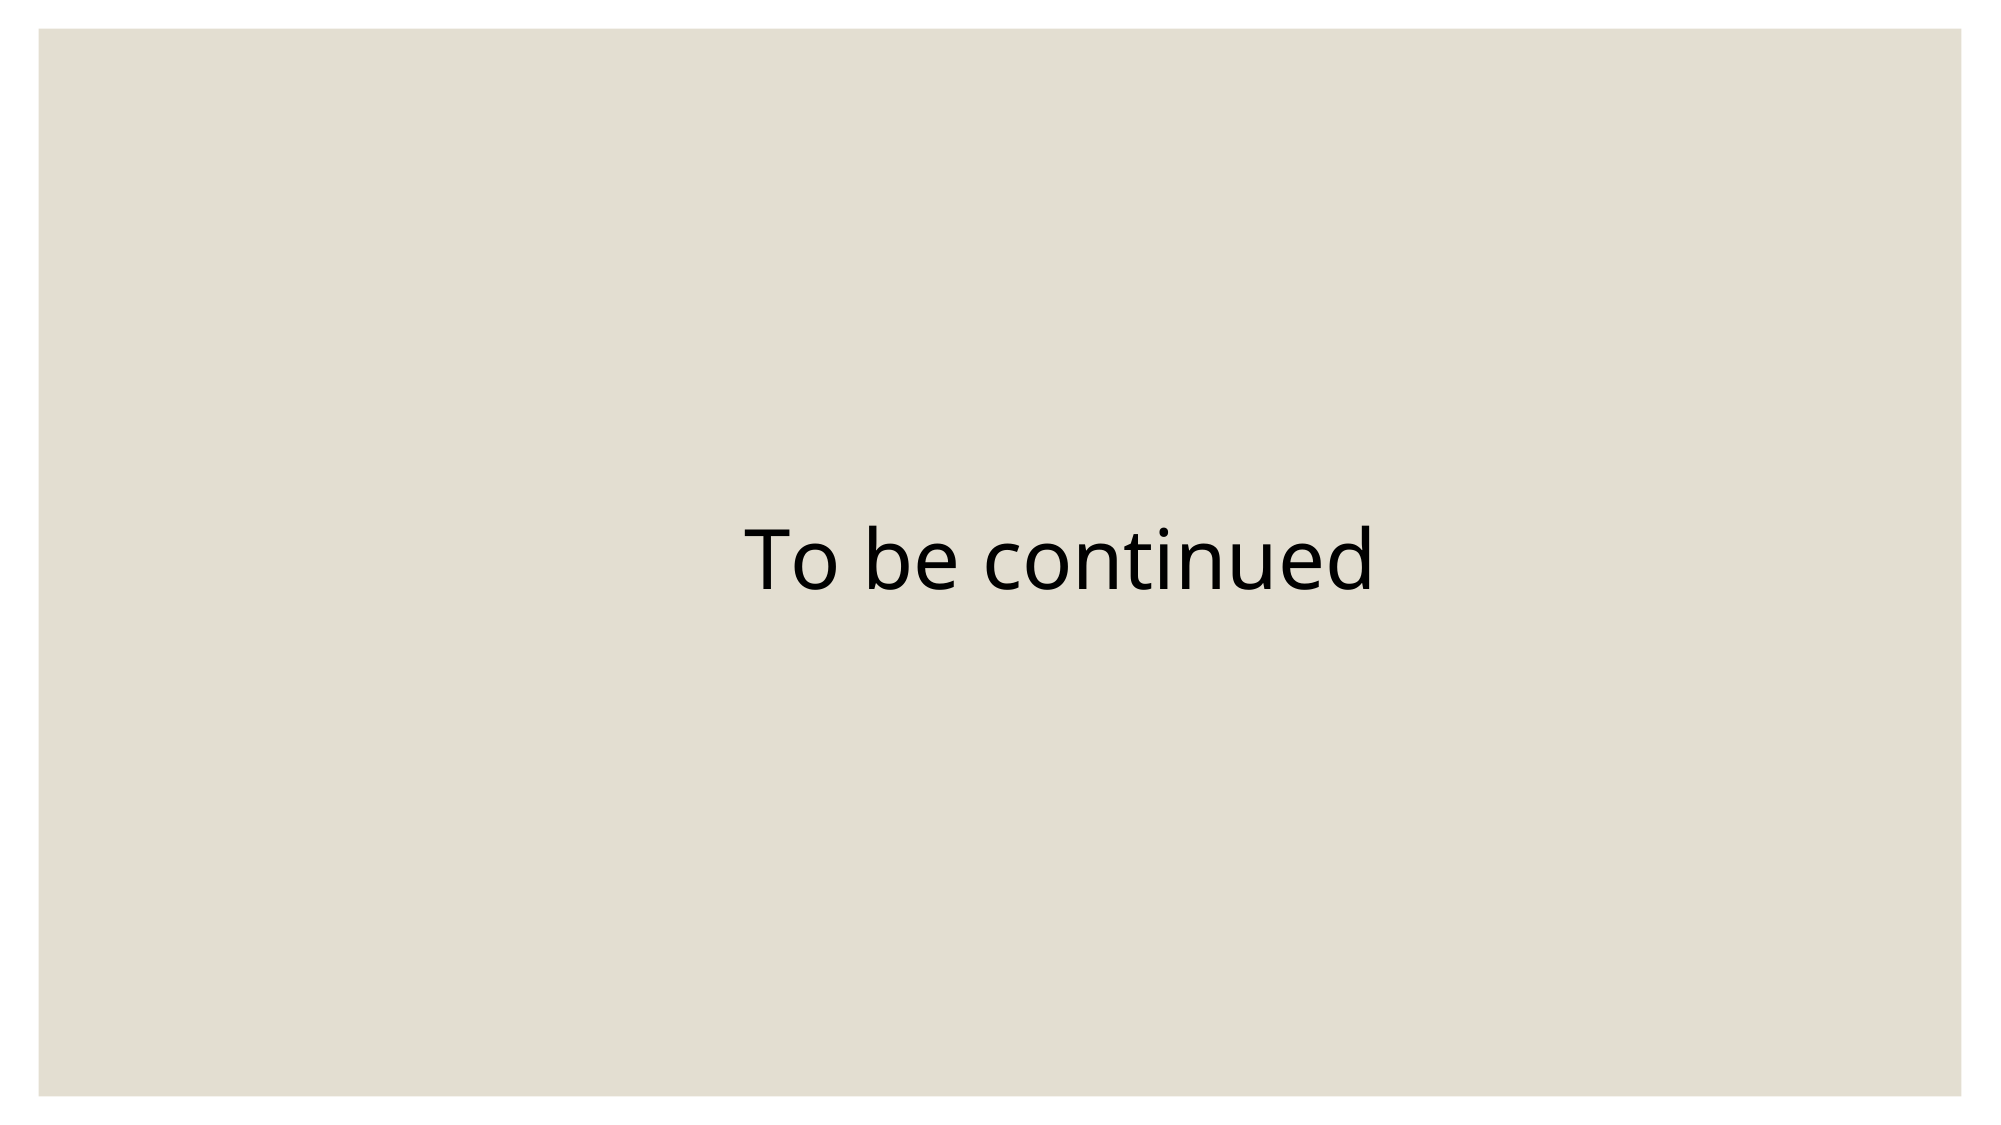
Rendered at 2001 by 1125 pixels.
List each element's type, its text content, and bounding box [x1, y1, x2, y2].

text_box To be continued [254, 484, 1867, 640]
